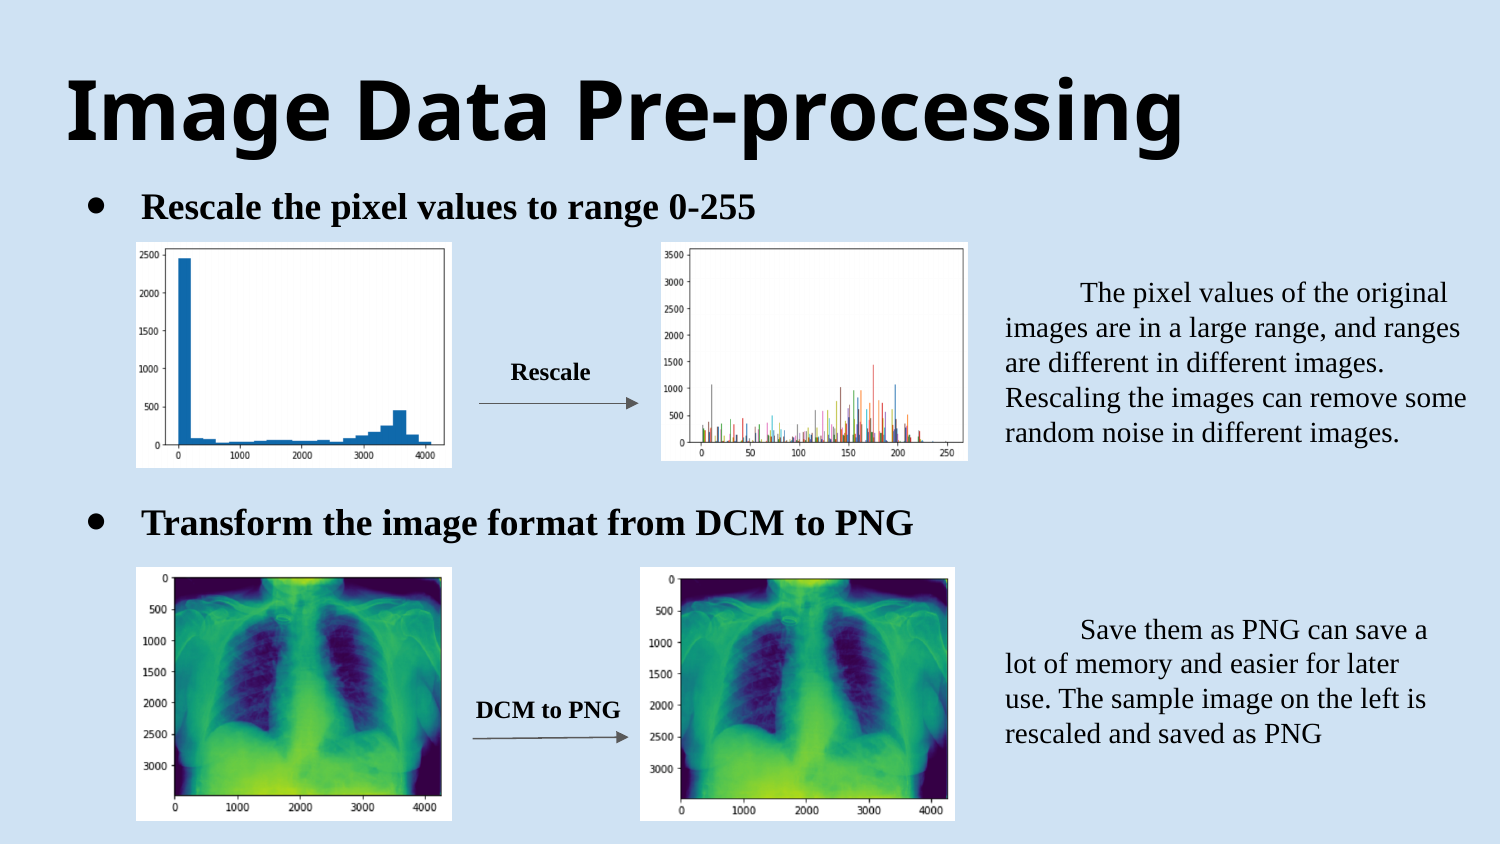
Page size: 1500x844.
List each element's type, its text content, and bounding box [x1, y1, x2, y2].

picture [640, 566, 956, 822]
text_box Save them as PNG can save a lot of memory and easier for later use. The sample image on the left is rescaled and saved as PNG [990, 594, 1449, 765]
picture [136, 566, 452, 822]
text_box Transform the image format from DCM to PNG [51, 482, 936, 558]
text_box DCM to PNG [460, 678, 635, 738]
text_box Rescale [471, 340, 631, 401]
text_box Rescale the pixel values to range 0-255 [51, 166, 959, 242]
picture [661, 242, 968, 462]
text_box The pixel values of the original images are in a large range, and ranges are different in different images. Rescaling the images can remove some random noise in different images. [990, 258, 1488, 464]
title Image Data Pre-processing [51, 42, 1449, 137]
picture [136, 242, 452, 468]
